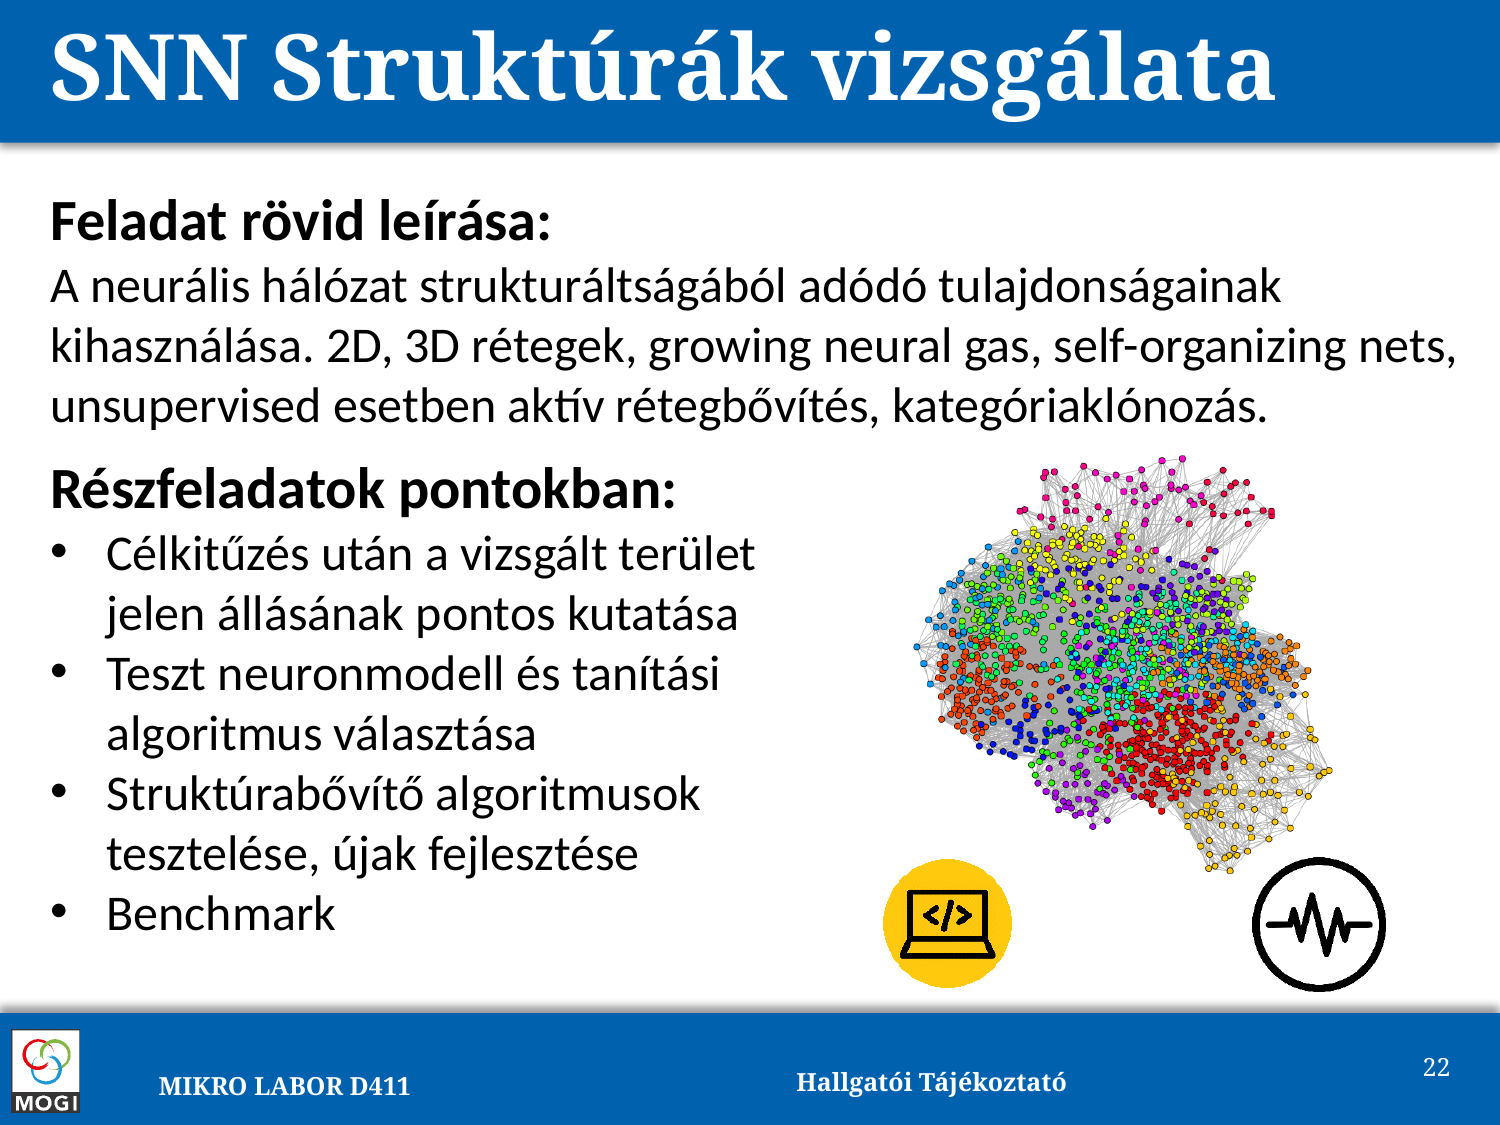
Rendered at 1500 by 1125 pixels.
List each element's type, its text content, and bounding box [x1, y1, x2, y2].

picture [11, 1029, 80, 1113]
picture [721, 379, 1500, 992]
slide_number MIKRO Labor D411 [91, 1029, 479, 1109]
text_box Részfeladatok pontokban: Célkitűzés után a vizsgált terület jelen állásának pontos kutatása Teszt neuronmodell és tanítási algoritmus választása Struktúrabővítő algoritmusok tesztelése, újak fejlesztése Benchmark [35, 442, 721, 948]
slide_number 22 [1385, 1029, 1488, 1107]
footer Hallgatói Tájékoztató [490, 1029, 1374, 1109]
text_box Feladat rövid leírása: A neurális hálózat strukturáltságából adódó tulajdonságainak kihasználása. 2D, 3D rétegek, growing neural gas, self-organizing nets, unsupervised esetben aktív rétegbővítés, kategóriaklónozás. [35, 174, 1474, 440]
title SNN Struktúrák vizsgálata [35, 17, 1464, 125]
